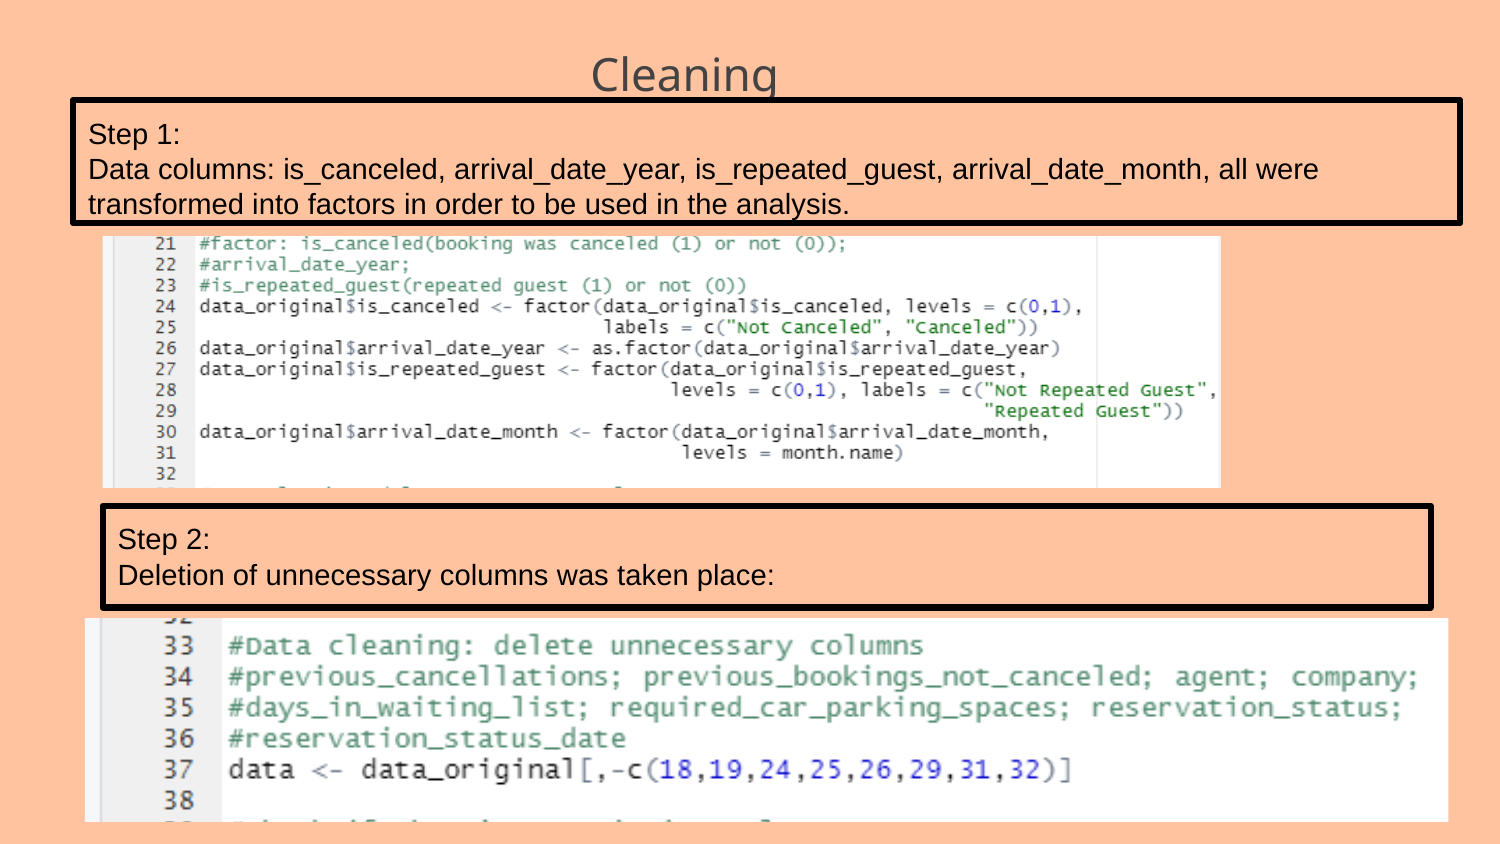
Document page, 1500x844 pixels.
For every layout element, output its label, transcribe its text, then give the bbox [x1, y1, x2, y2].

text_box Step 2: Deletion of unnecessary columns was taken place: [102, 505, 1431, 608]
text_box Step 1: Data columns: is_canceled, arrival_date_year, is_repeated_guest, arrival_date_month, all were transformed into factors in order to be used in the analysis. [73, 100, 1461, 224]
picture [84, 618, 1449, 822]
title Cleaning [52, 34, 1317, 101]
picture [102, 235, 1222, 489]
